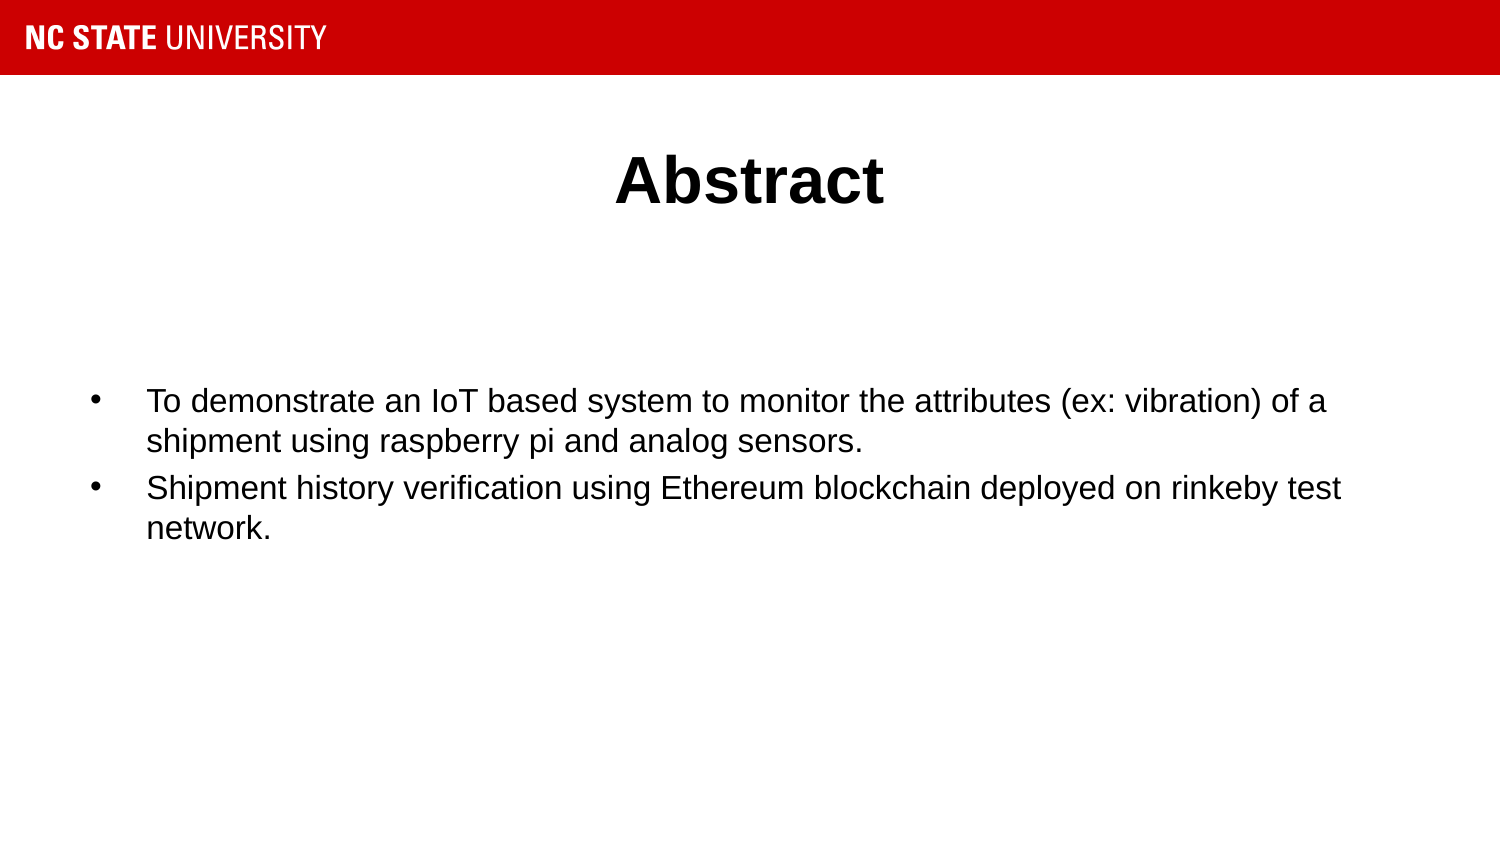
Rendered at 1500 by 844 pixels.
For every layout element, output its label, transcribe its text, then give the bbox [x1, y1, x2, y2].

title Abstract [75, 110, 1425, 243]
picture [0, 0, 1500, 75]
list To demonstrate an IoT based system to monitor the attributes (ex: vibration) of a shipment using raspberry pi and analog sensors. Shipment history verification using Ethereum blockchain deployed on rinkeby test network. [75, 371, 1425, 754]
